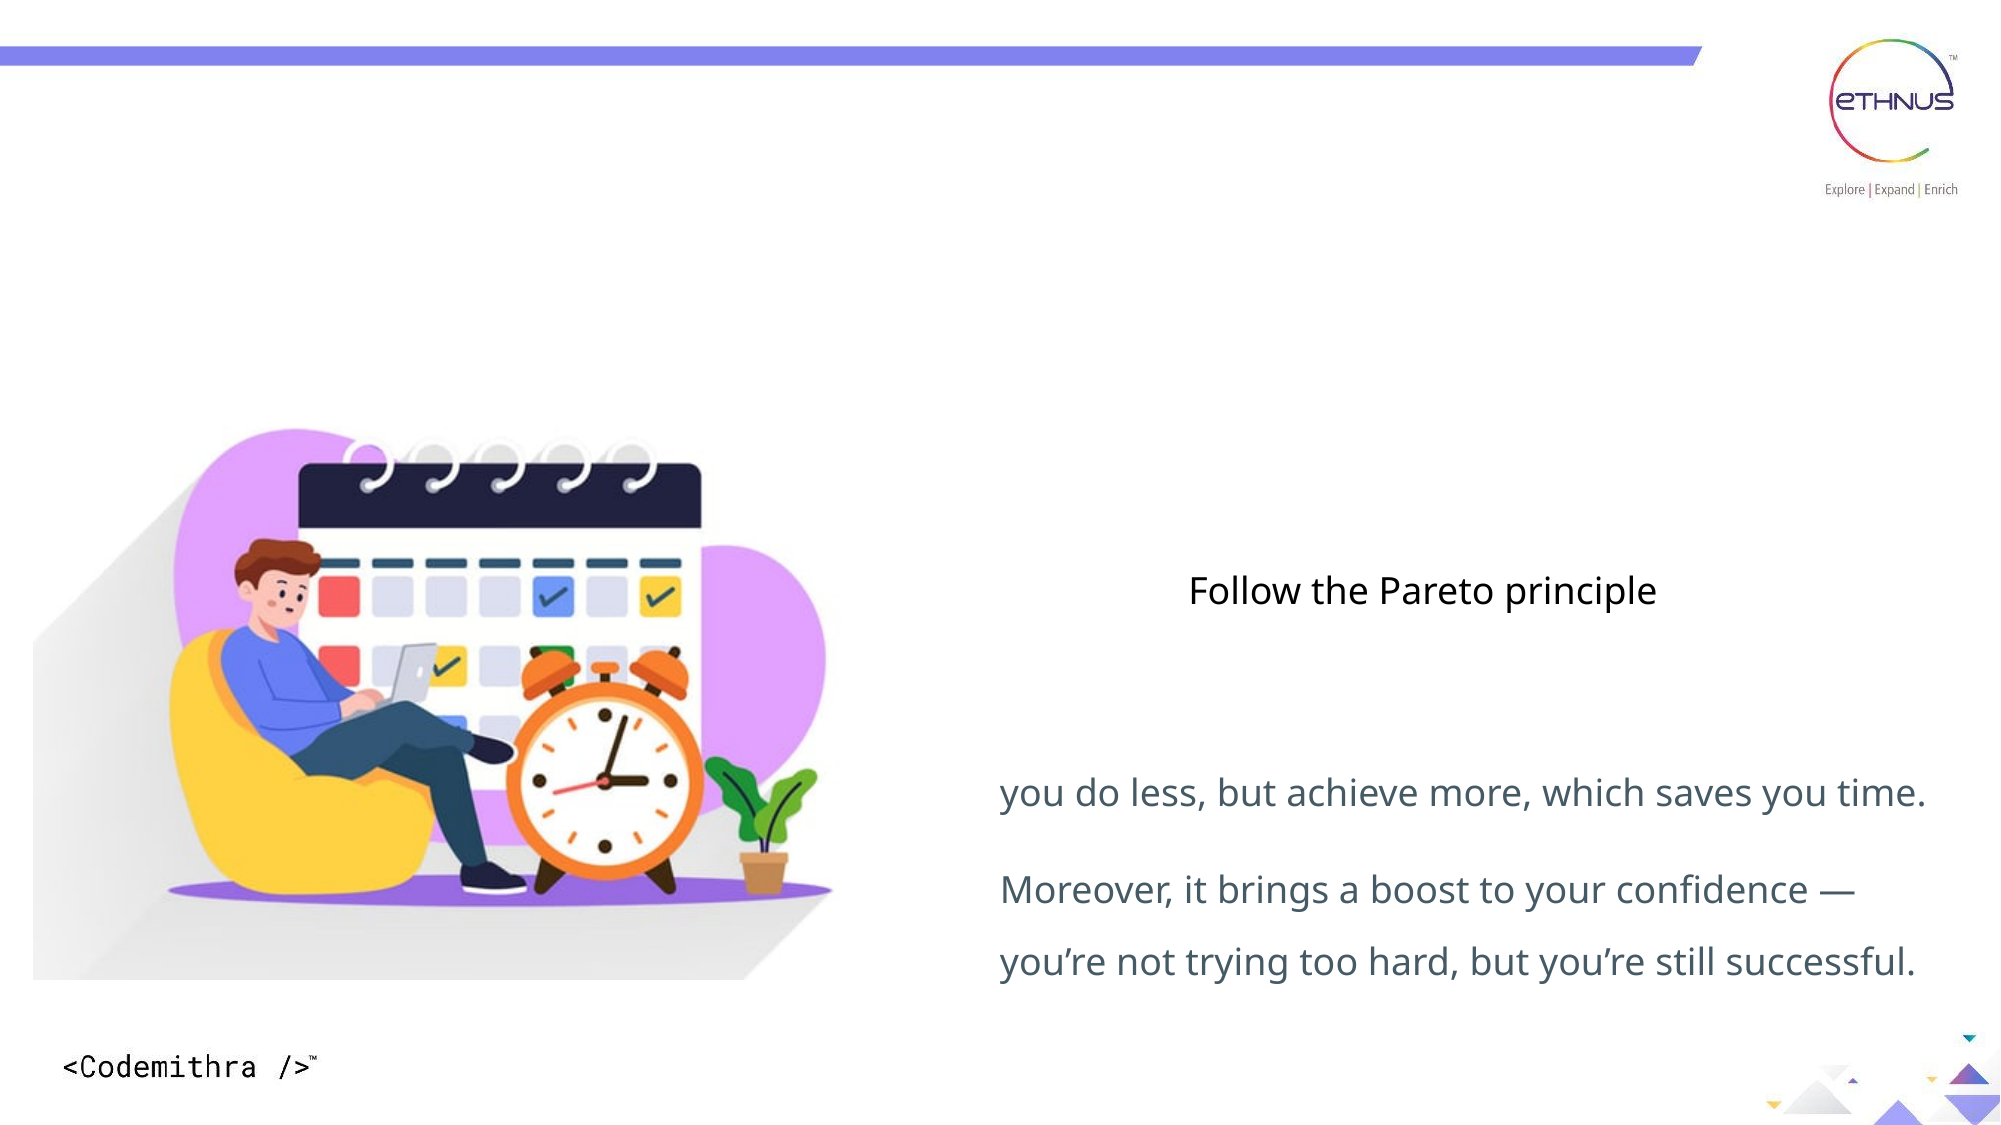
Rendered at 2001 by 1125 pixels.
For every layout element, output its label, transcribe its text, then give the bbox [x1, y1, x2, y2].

text_box Follow the Pareto principle you do less, but achieve more, which saves you time. Moreover, it brings a boost to your confidence — you’re not trying too hard, but you’re still successful. [999, 558, 1930, 649]
picture [0, 1, 2000, 1125]
text_box PRESENTATION SKILLS [71, 51, 691, 155]
